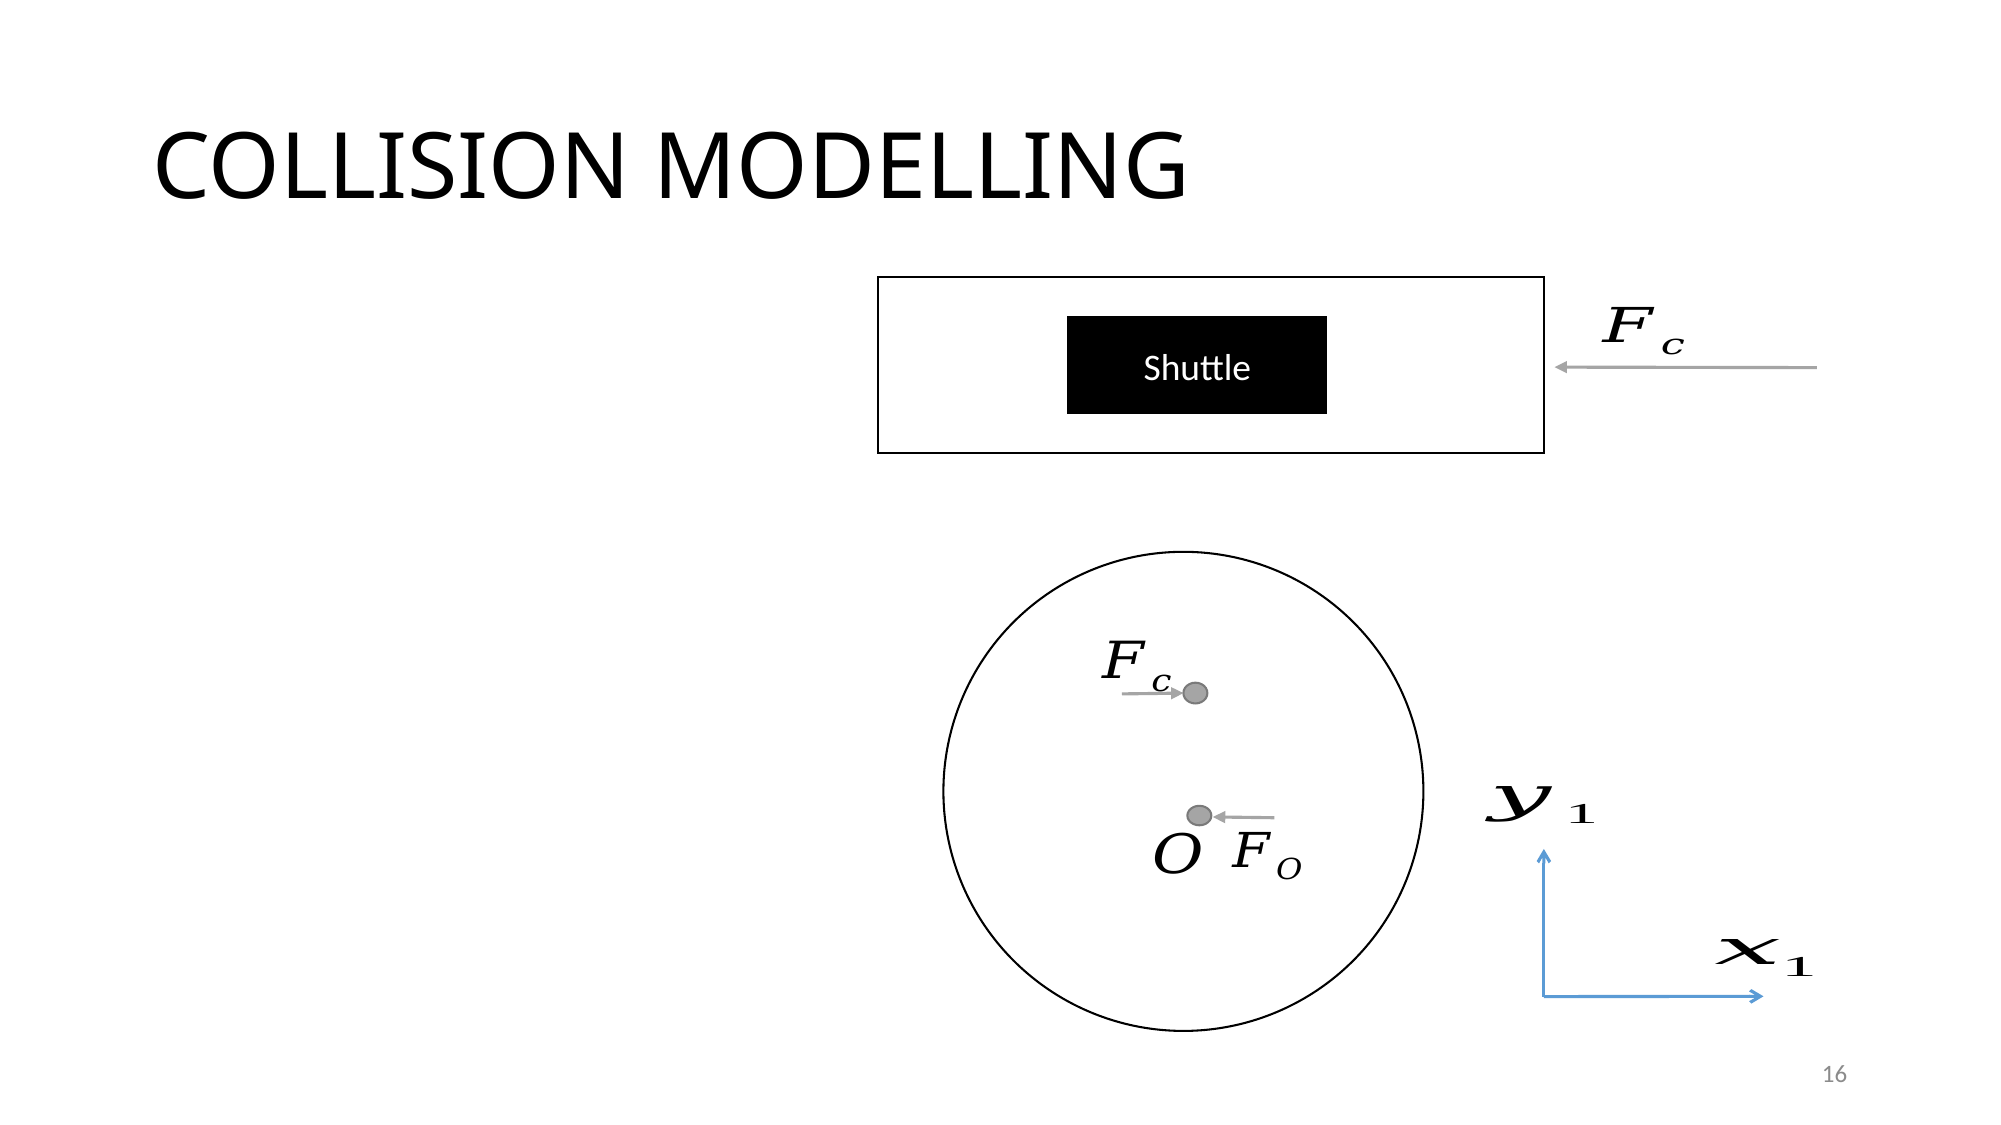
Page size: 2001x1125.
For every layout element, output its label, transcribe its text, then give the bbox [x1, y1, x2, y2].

slide_number 16 [1412, 1042, 1863, 1103]
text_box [1482, 300, 1820, 997]
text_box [943, 551, 1424, 1031]
text_box [877, 276, 1545, 454]
title COLLISION MODELLING [137, 59, 1863, 278]
text_box Shuttle [1067, 316, 1327, 414]
